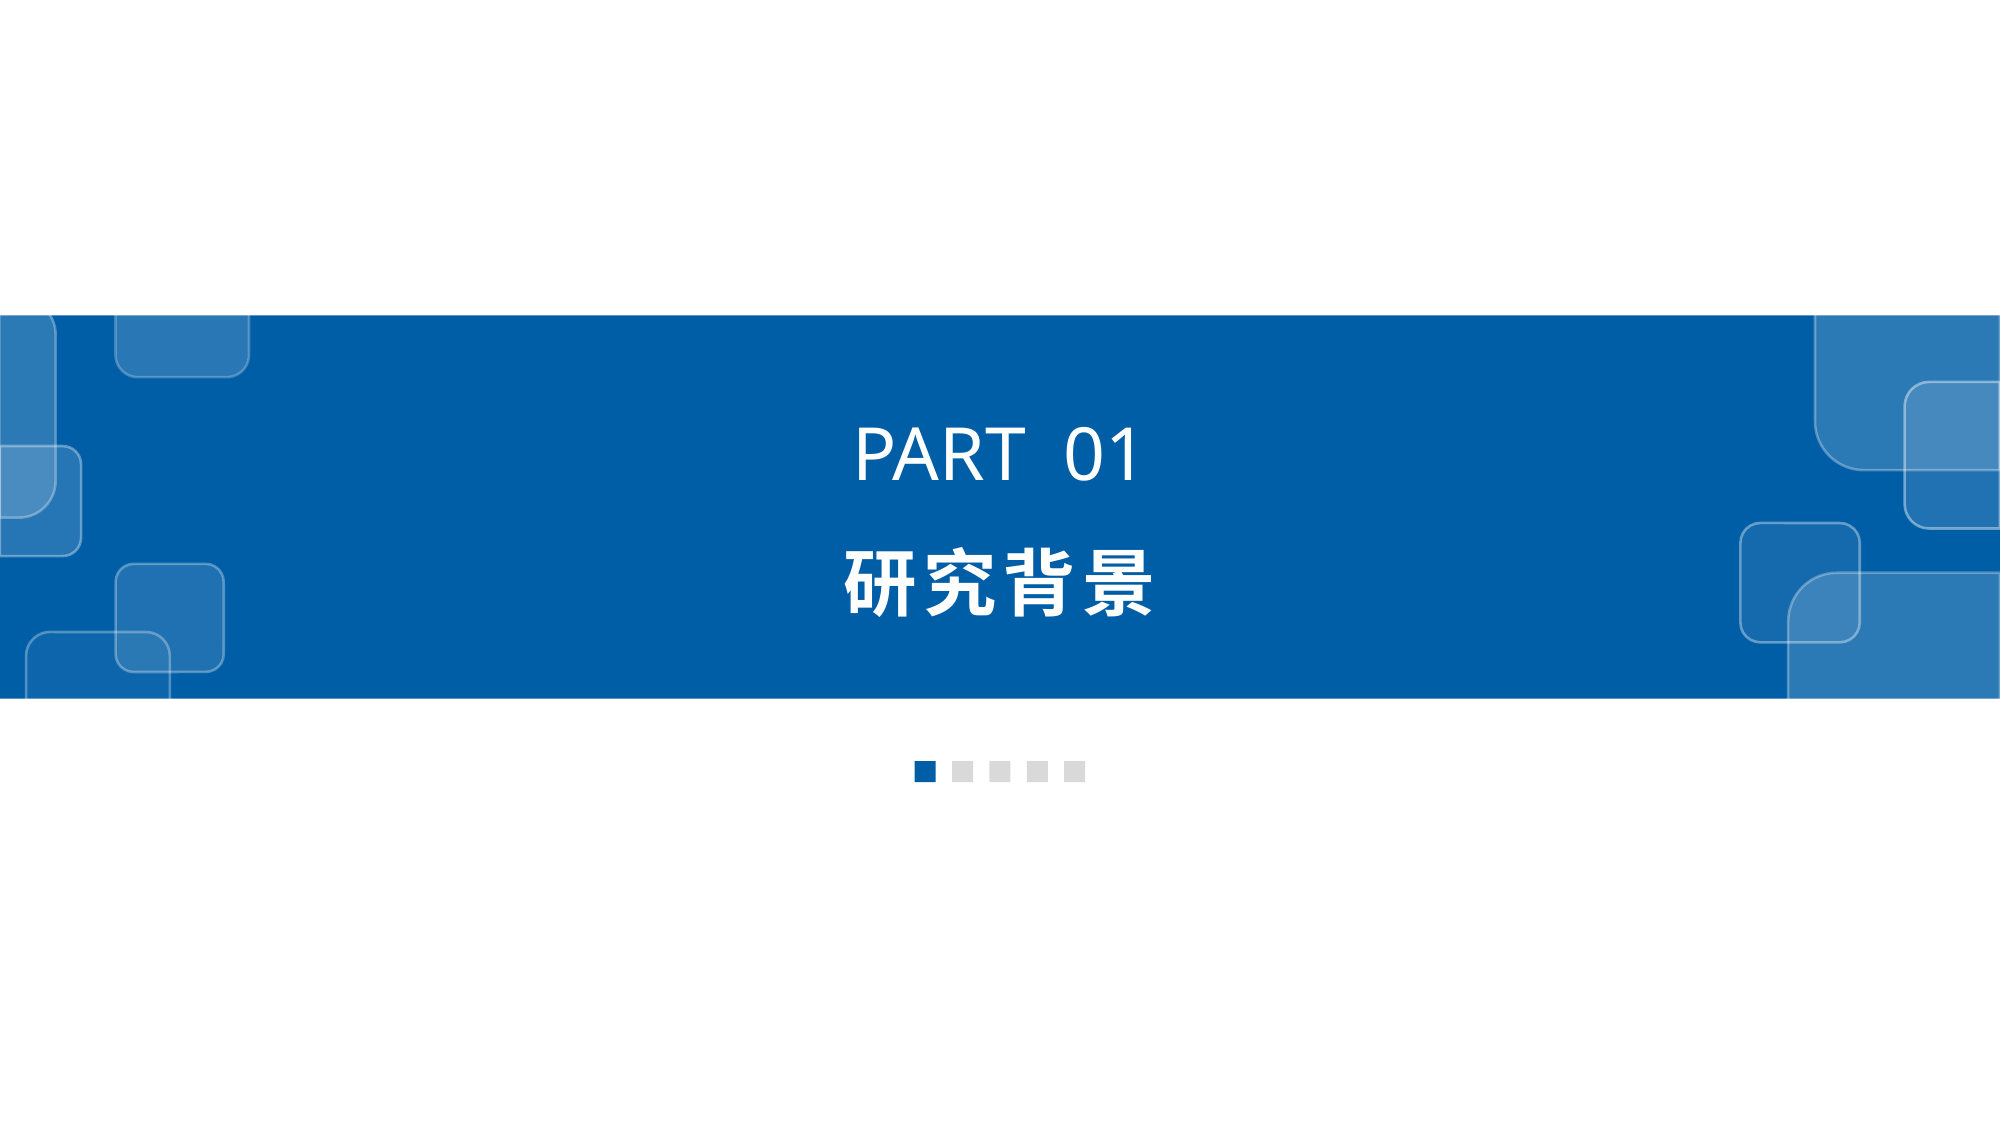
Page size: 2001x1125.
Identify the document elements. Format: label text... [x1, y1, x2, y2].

text_box PART 01 [578, 394, 1421, 511]
title 研究背景 [578, 517, 1422, 640]
